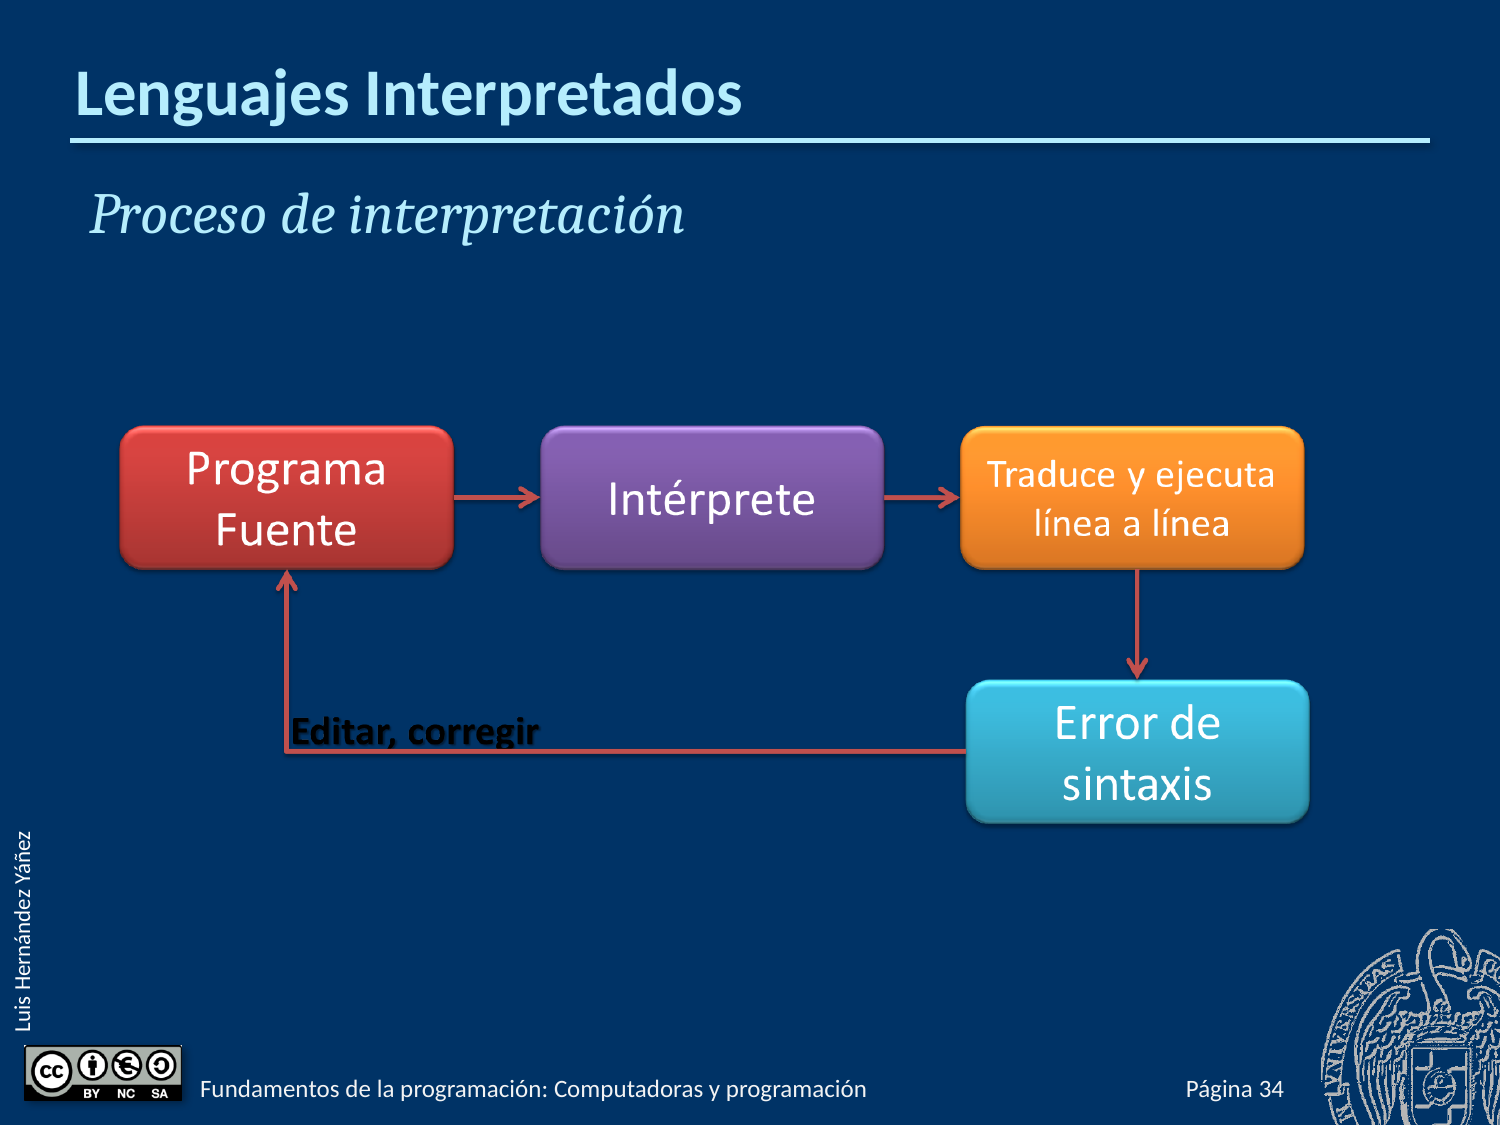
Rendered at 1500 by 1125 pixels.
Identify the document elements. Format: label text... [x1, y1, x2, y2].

list Proceso de interpretación [75, 160, 1425, 1000]
picture [24, 1045, 182, 1101]
title Lenguajes Interpretados [75, 46, 1425, 129]
slide_number Página 34 [1136, 1042, 1285, 1103]
text_box <numero entero> ::= <signo opcional><secuencia de dígitos> <signo opcional> ::= +|-|<nada> <secuencia de dígitos> ::= <dígito>|<dígito><secuencia de dígitos> <dígito> ::= 0|1|2|3|4|5|6|7|8|9 <nada> ::= [104, 418, 1324, 867]
picture [110, 415, 1318, 856]
picture [1321, 929, 1500, 1125]
footer Fundamentos de la programación: Computadoras y programación [200, 1042, 1114, 1103]
